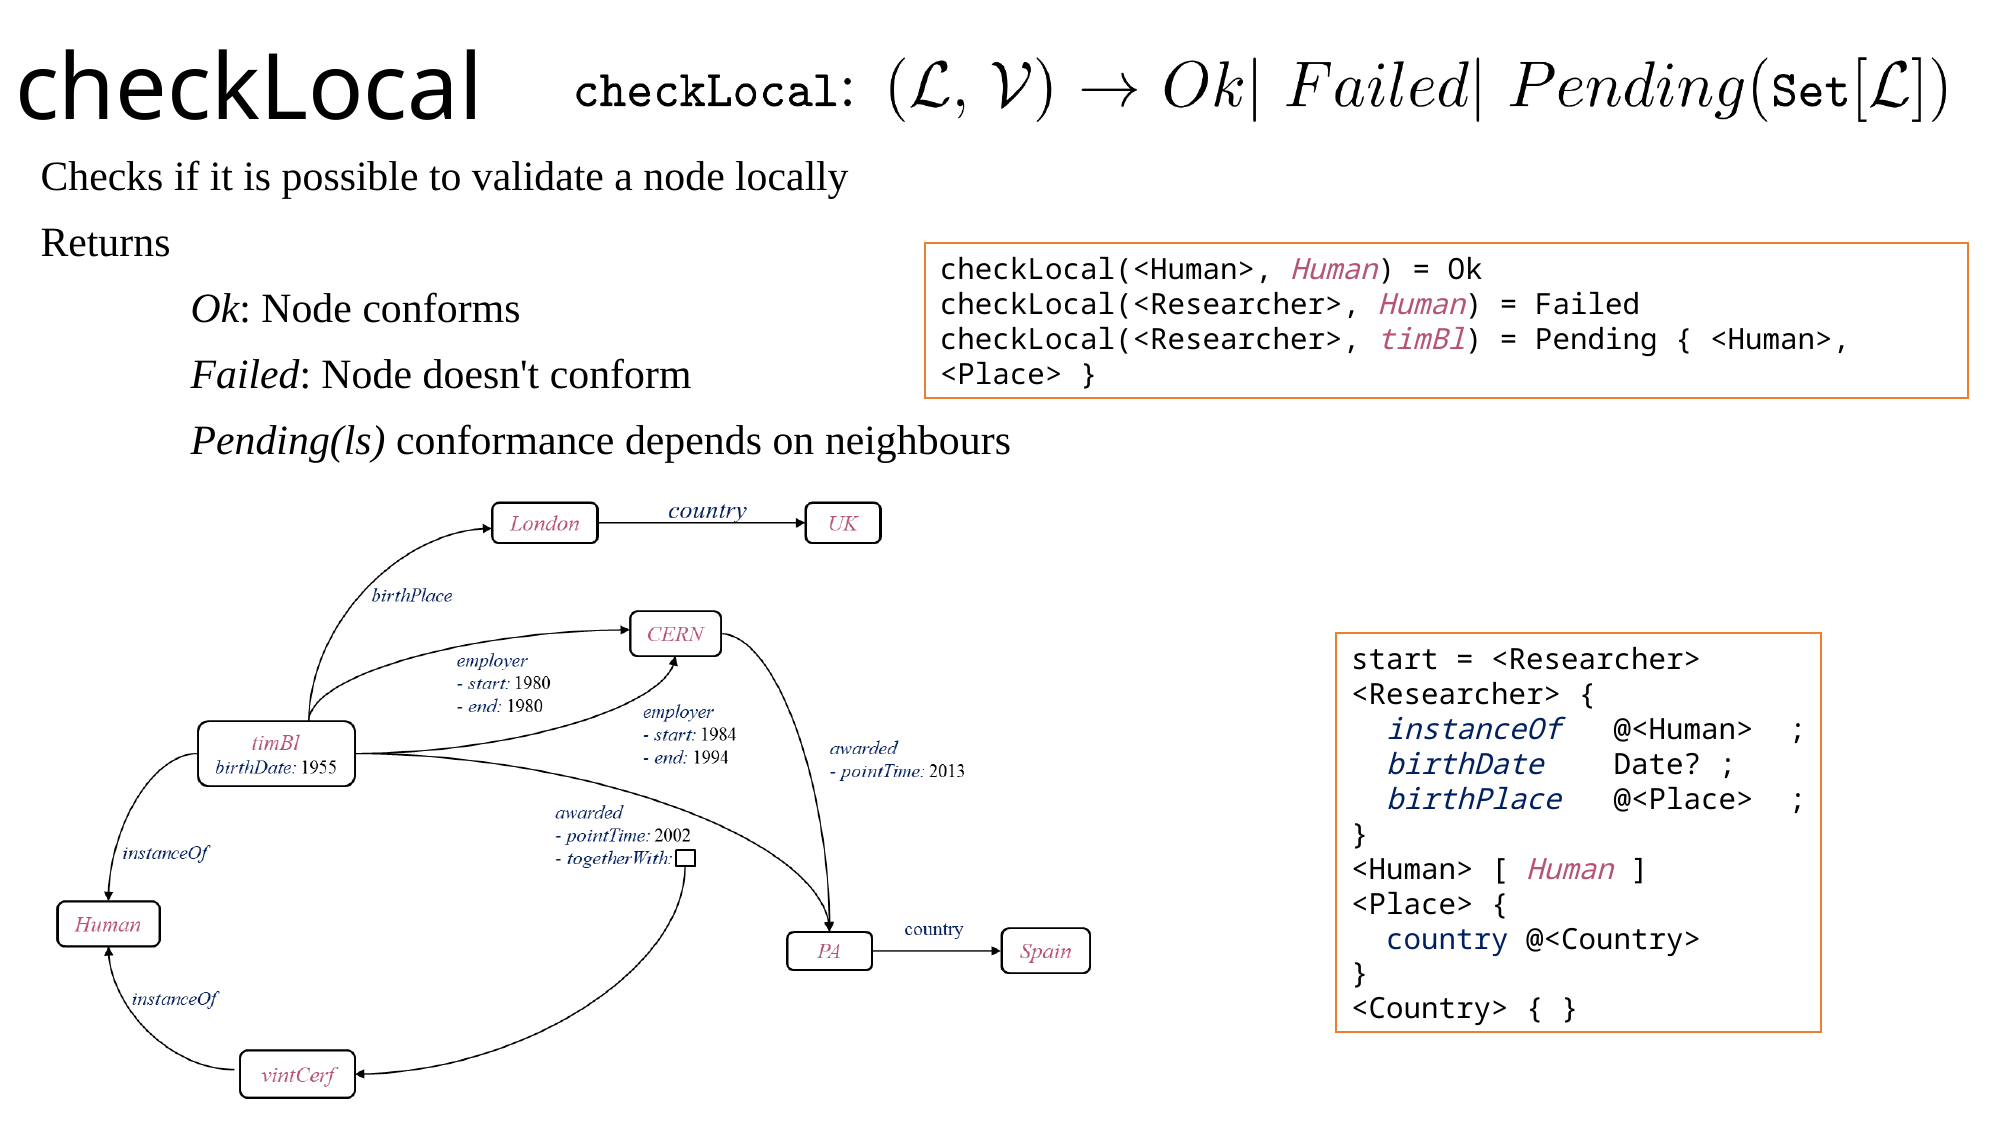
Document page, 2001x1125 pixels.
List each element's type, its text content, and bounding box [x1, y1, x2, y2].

picture [576, 57, 1946, 122]
text_box start = <Researcher> <Researcher> { instanceOf @<Human> ; birthDate Date? ; birthPlace @<Place> ; } <Human> [ Human ] <Place> { country @<Country> } <Country> { } [1335, 632, 1822, 1033]
text_box checkLocal(<Human>, Human) = Ok checkLocal(<Researcher>, Human) = Failed checkLocal(<Researcher>, timBl) = Pending { <Human>, <Place> } [924, 242, 1969, 399]
list Checks if it is possible to validate a node locally Returns Ok: Node conforms Failed: Node doesn't conform Pending(ls) conformance depends on neighbours [25, 147, 1751, 571]
picture [56, 485, 1091, 1100]
title checkLocal [0, 0, 1725, 199]
